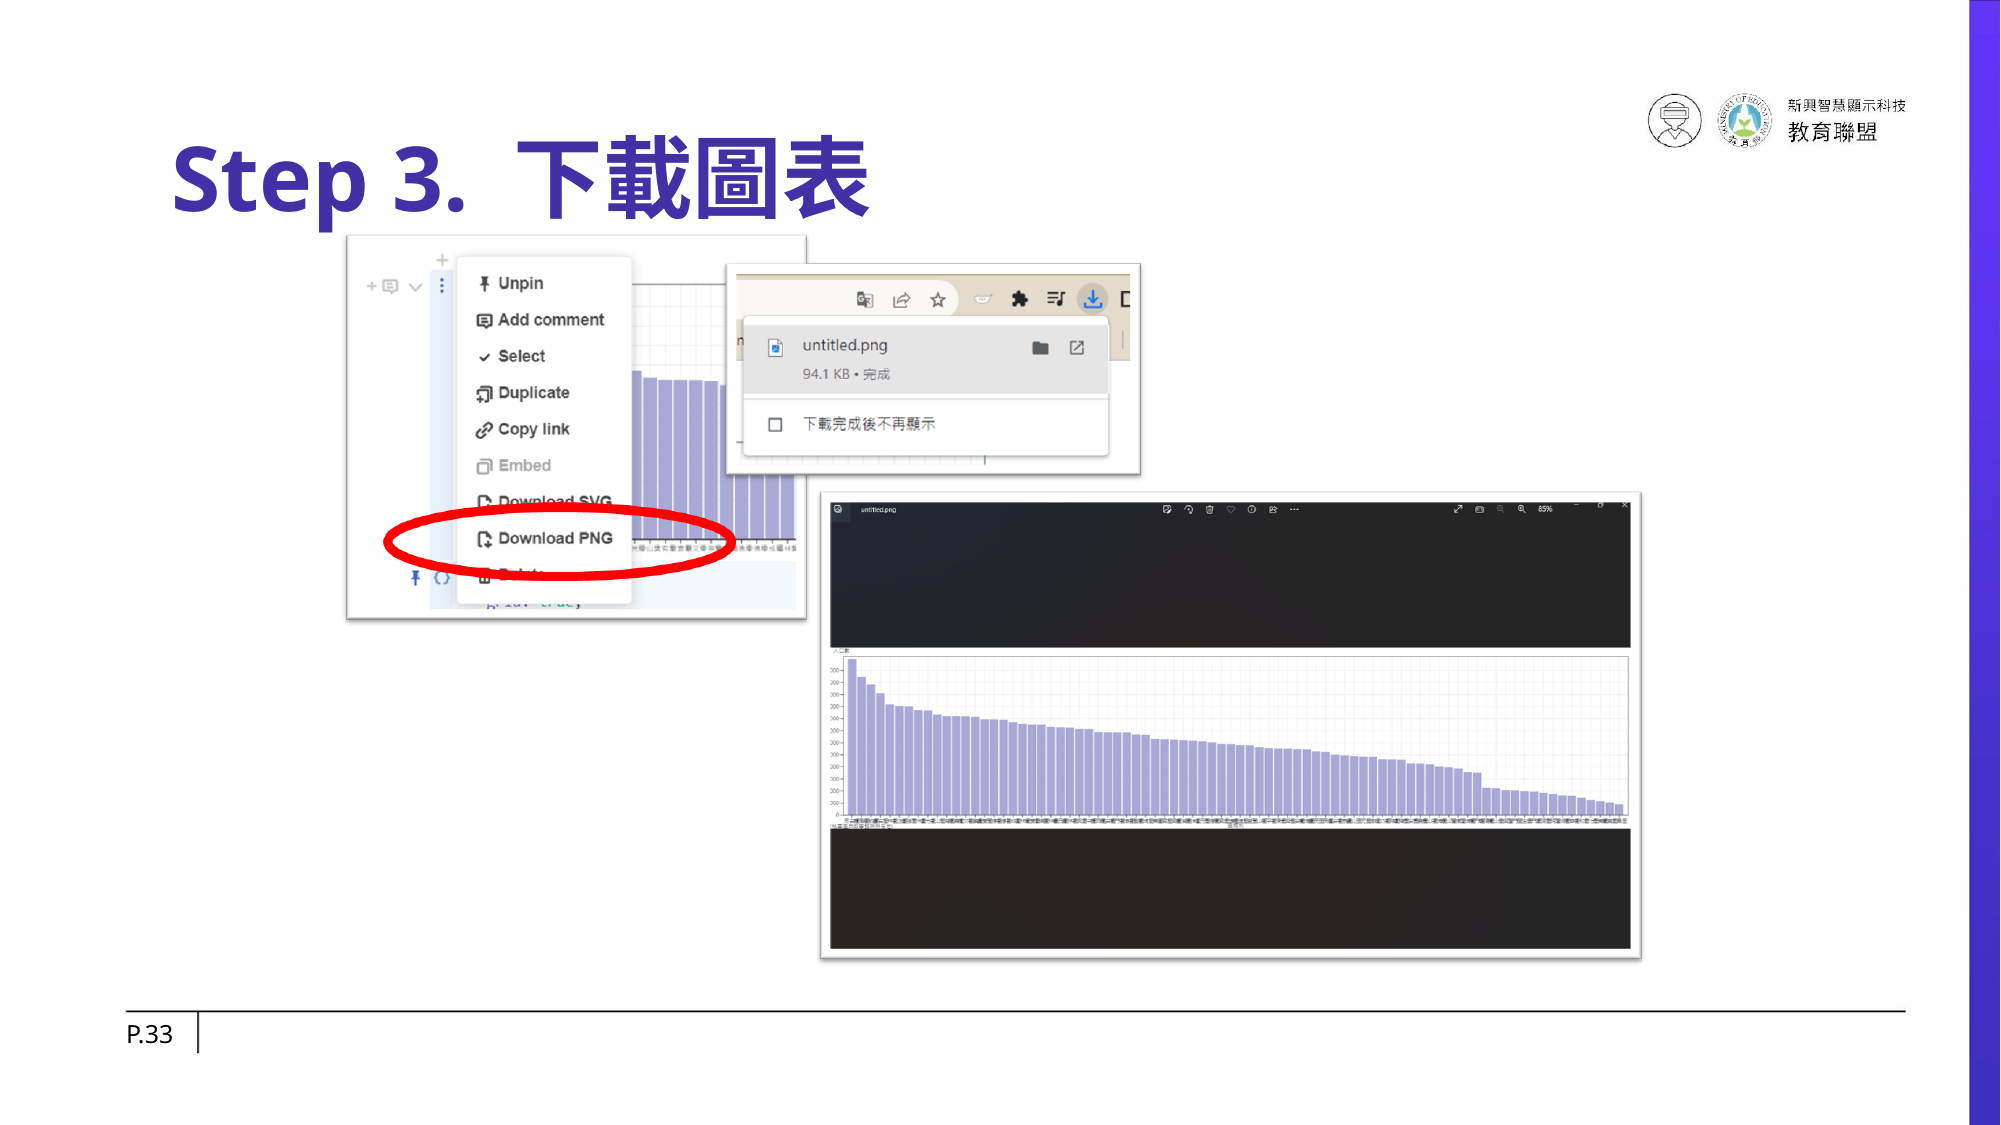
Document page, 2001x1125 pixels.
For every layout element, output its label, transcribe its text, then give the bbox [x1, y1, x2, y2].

picture [0, 0, 2001, 1125]
title Step 3. 下載圖表 [156, 135, 1592, 230]
slide_number P.‹#› [111, 1016, 204, 1055]
